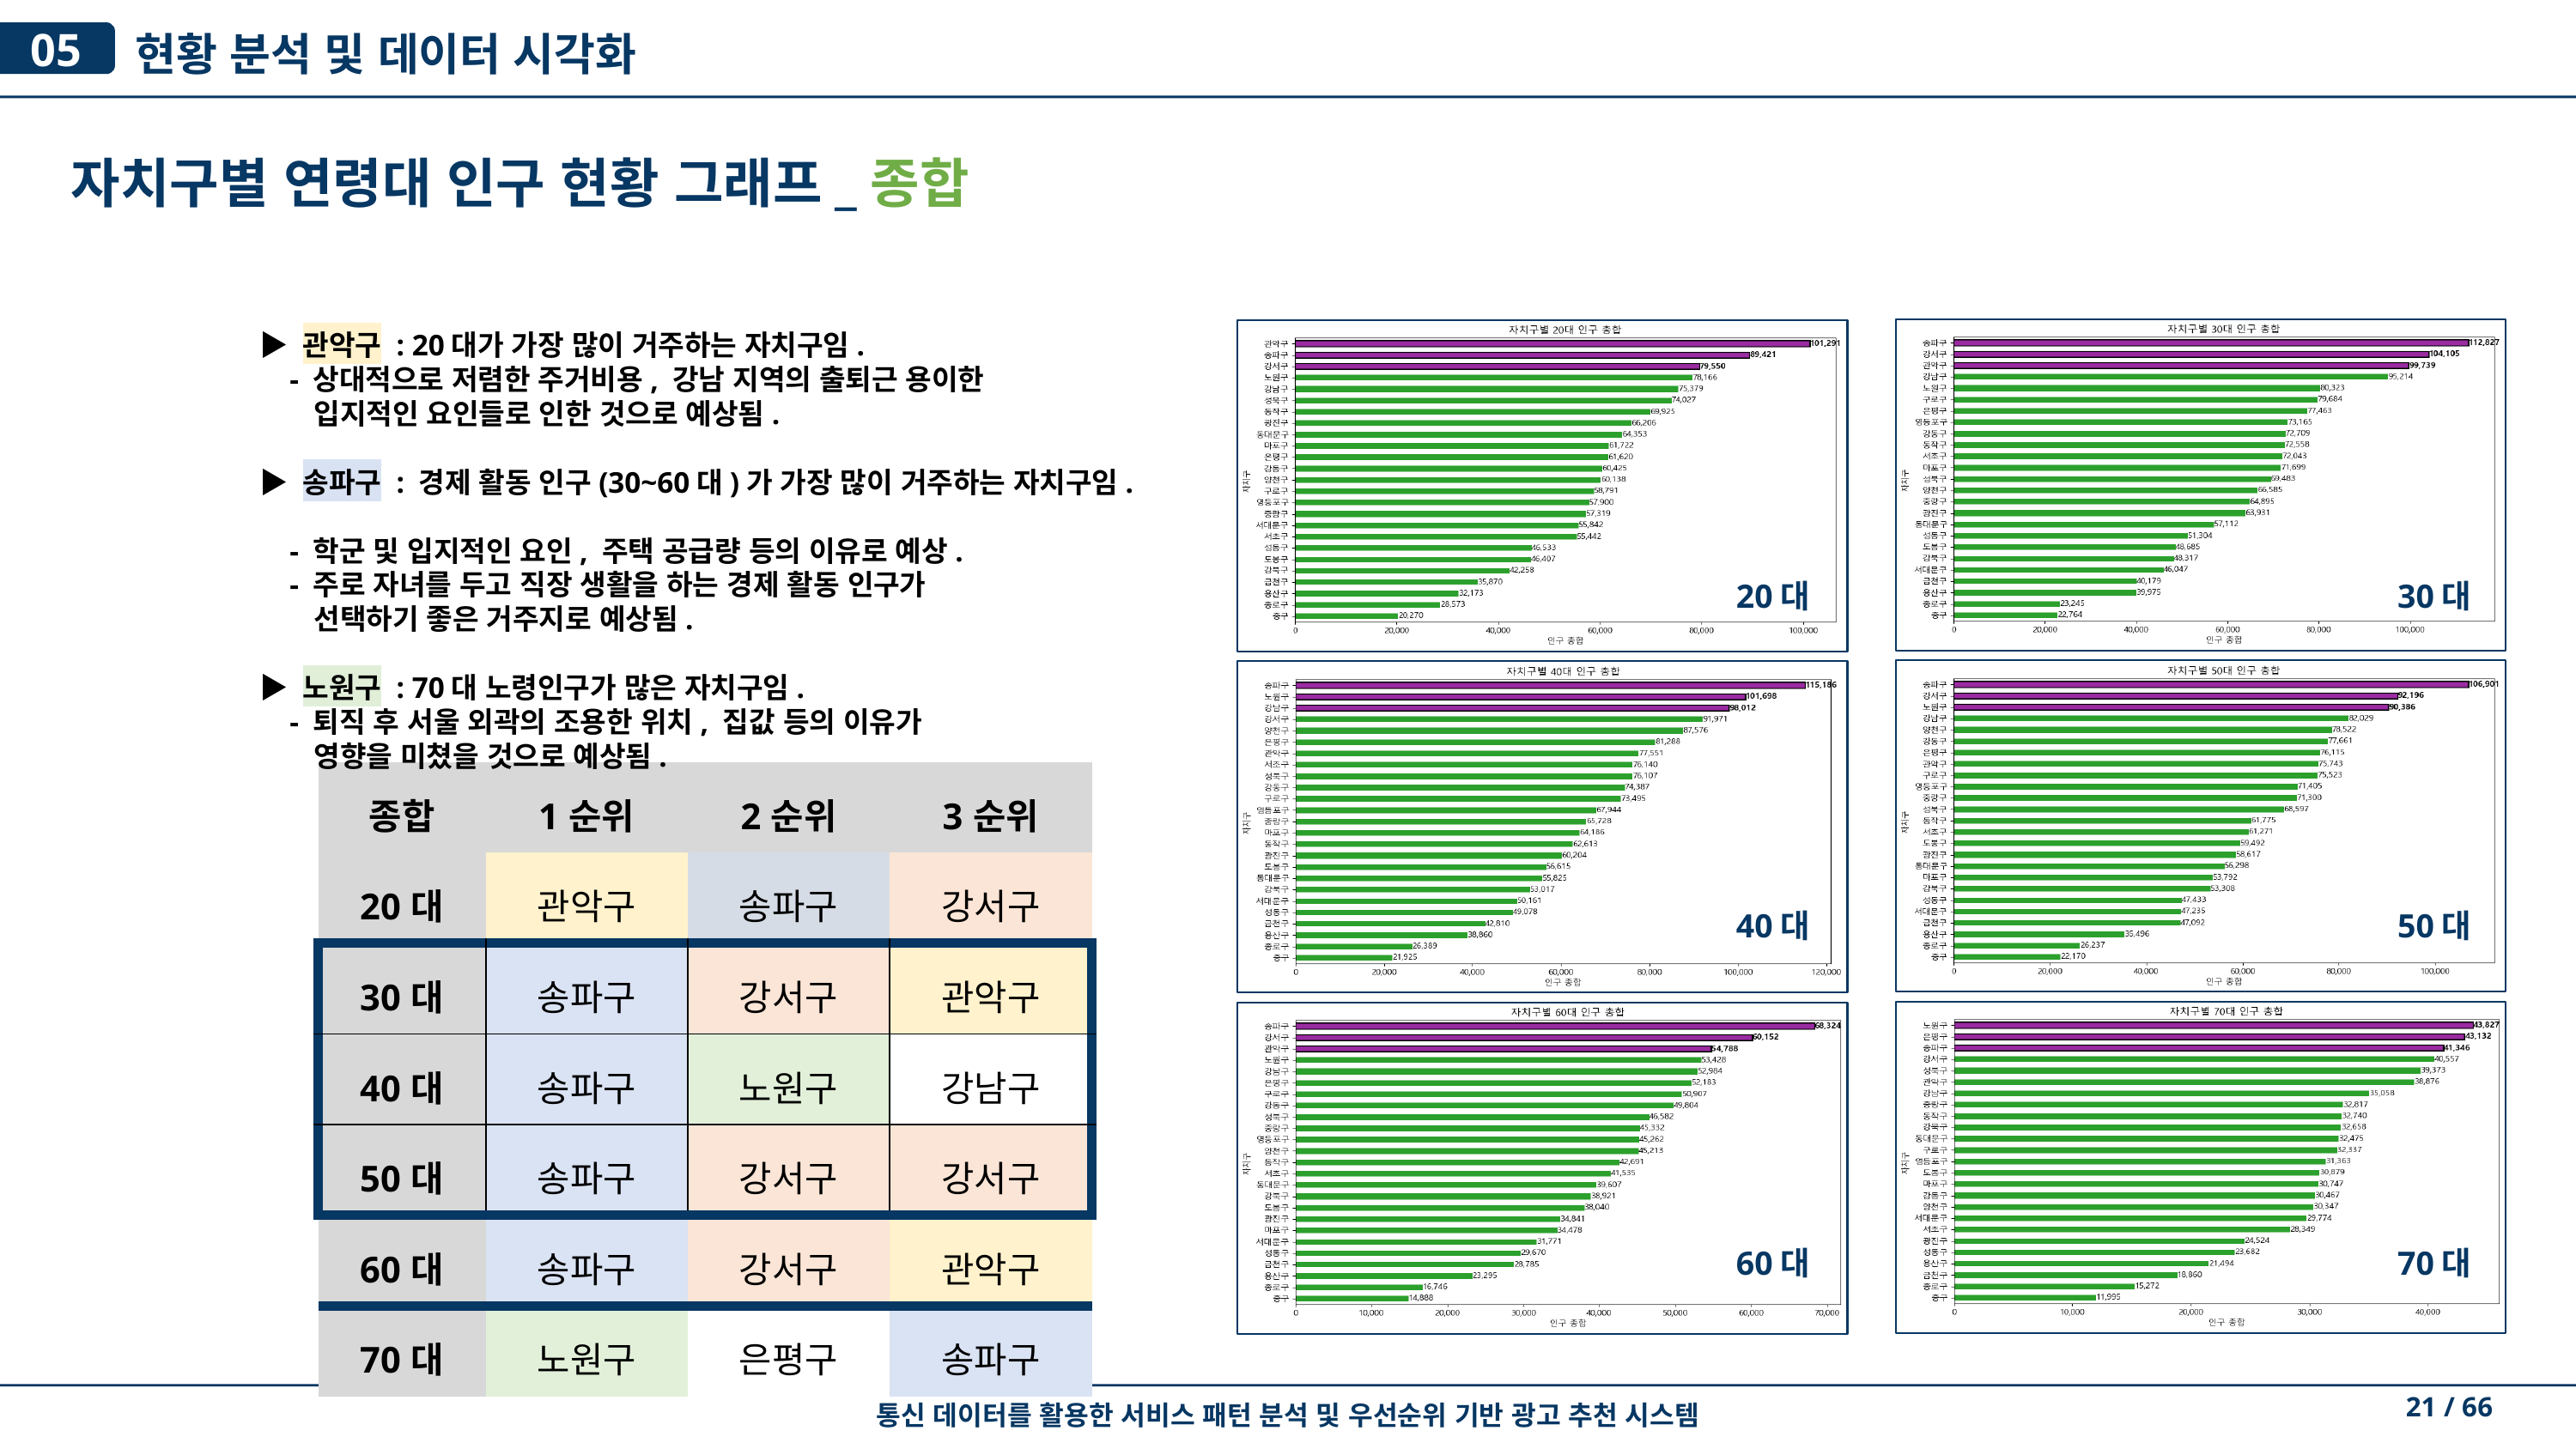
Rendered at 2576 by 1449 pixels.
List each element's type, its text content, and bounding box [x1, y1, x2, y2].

table_cell 30대 [323, 948, 485, 1034]
table_cell 50대 [323, 1125, 485, 1210]
picture [1896, 661, 2506, 991]
table_cell 관악구 [486, 852, 688, 938]
table_cell 40대 [323, 1034, 485, 1124]
picture [1896, 319, 2506, 650]
table_cell 송파구 [487, 1034, 687, 1124]
table_header 3순위 [890, 779, 1092, 852]
table_cell 송파구 [890, 1311, 1092, 1397]
picture [1237, 1003, 1847, 1333]
text_box 자치구별 연령대 인구 현황 그래프_종합 [70, 136, 1206, 215]
table_cell 강서구 [890, 852, 1092, 938]
table_header 2순위 [688, 779, 890, 852]
table_cell 관악구 [890, 1220, 1092, 1301]
table_cell 강남구 [890, 1034, 1087, 1124]
table_cell 송파구 [688, 852, 890, 938]
table_cell 70대 [319, 1311, 486, 1397]
table_header 종합 [319, 779, 486, 852]
table_cell 강서구 [890, 1125, 1087, 1210]
table_cell 송파구 [486, 1220, 688, 1301]
table_cell 송파구 [487, 1125, 687, 1210]
table_cell 20대 [319, 852, 486, 938]
picture [1237, 320, 1847, 651]
table_cell 은평구 [688, 1311, 890, 1397]
table_cell 노원구 [689, 1034, 889, 1124]
table_cell 관악구 [890, 948, 1087, 1034]
table_cell 강서구 [689, 948, 889, 1034]
table_cell 강서구 [689, 1125, 889, 1210]
picture [1237, 662, 1847, 992]
table_cell 노원구 [486, 1311, 688, 1397]
picture [1896, 1002, 2506, 1332]
text_box ▶ 관악구 : 20대가 가장 많이 거주하는 자치구임. - 상대적으로 저렴한 주거비용, 강남 지역의 출퇴근 용이한 입지적인 요인들로 인한 것으로 예상됨. ▶ 송파구 : 경제 활동 인구(30~60대)가 가장 많이 거주하는 자치구임. - 학군 및 입지적인 요인, 주택 공급량 등의 이유로 예상. - 주로 자녀를 두고 직장 생활을 하는 경제 활동 인구가 선택하기 좋은 거주지로 예상됨. ▶ 노원구 : 70대 노령인구가 많은 자치구임. - 퇴직 후 서울 외곽의 조용한 위치, 집값 등의 이유가 영향을 미쳤을 것으로 예상됨. [227, 320, 1183, 779]
table_cell 강서구 [688, 1220, 890, 1301]
table_header 1순위 [486, 779, 688, 852]
table_cell 60대 [319, 1220, 486, 1301]
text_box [0, 15, 2576, 99]
table_cell 송파구 [487, 948, 687, 1034]
